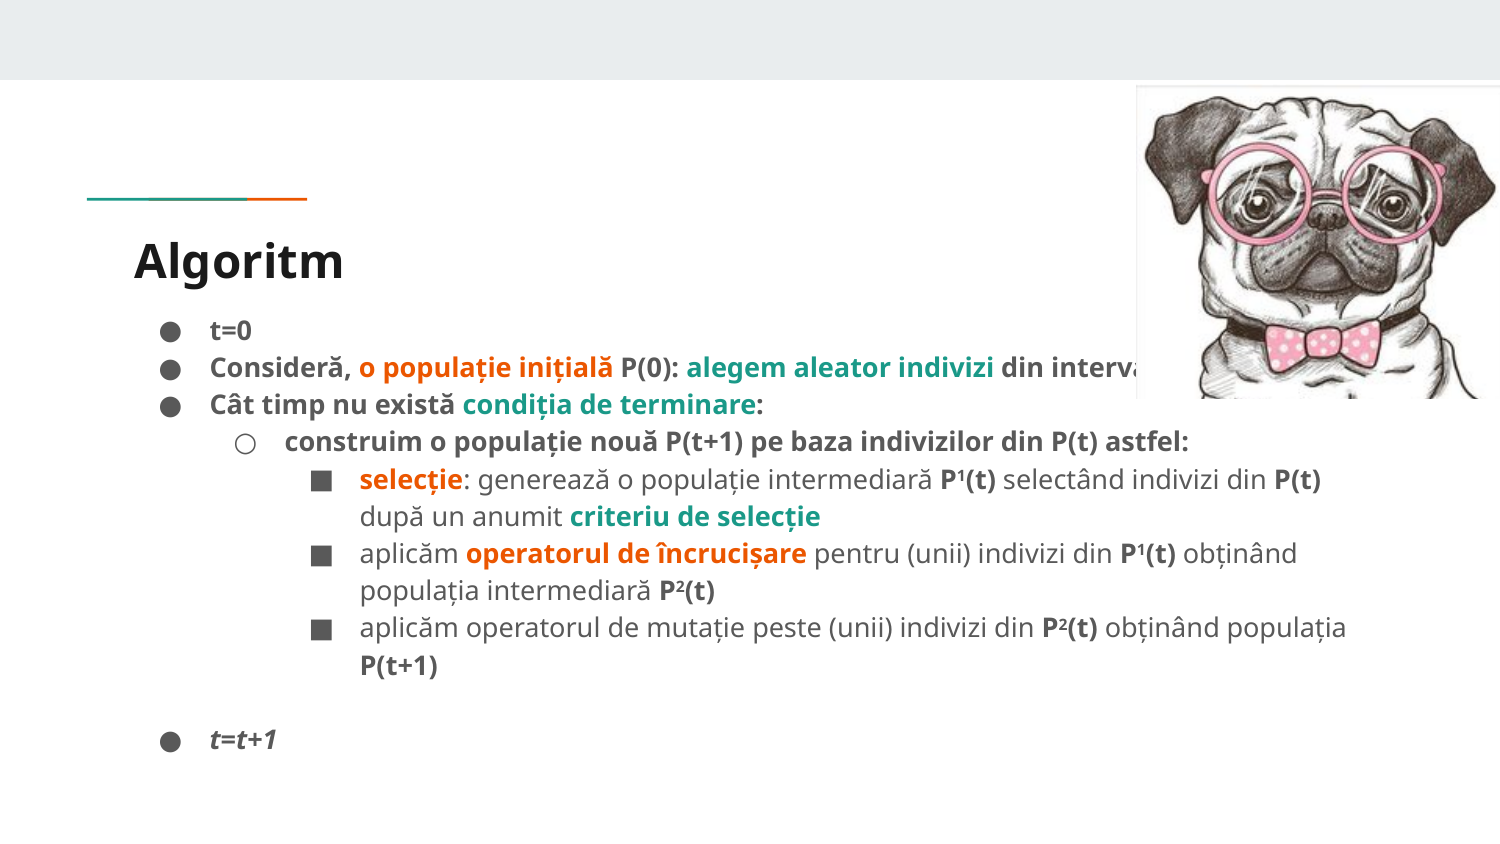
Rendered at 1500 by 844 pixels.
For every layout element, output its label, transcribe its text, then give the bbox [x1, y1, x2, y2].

picture [1135, 83, 1500, 400]
title Algoritm [119, 216, 1130, 293]
list t=0 Consideră, o populație inițială P(0): alegem aleator indivizi din intervalul D Cât timp nu există condiția de terminare: construim o populație nouă P(t+1) pe baza indivizilor din P(t) astfel: selecție: generează o populație intermediară P1(t) selectând indivizi din P(t) după un anumit criteriu de selecție aplicăm operatorul de încrucișare pentru (unii) indivizi din P1(t) obținând populația intermediară P2(t) aplicăm operatorul de mutație peste (unii) indivizi din P2(t) obținând populația P(t+1) opțional: la P(t+1) se adaugă elementul/elementele elitiste din P(t) t=t+1 [119, 293, 1381, 834]
